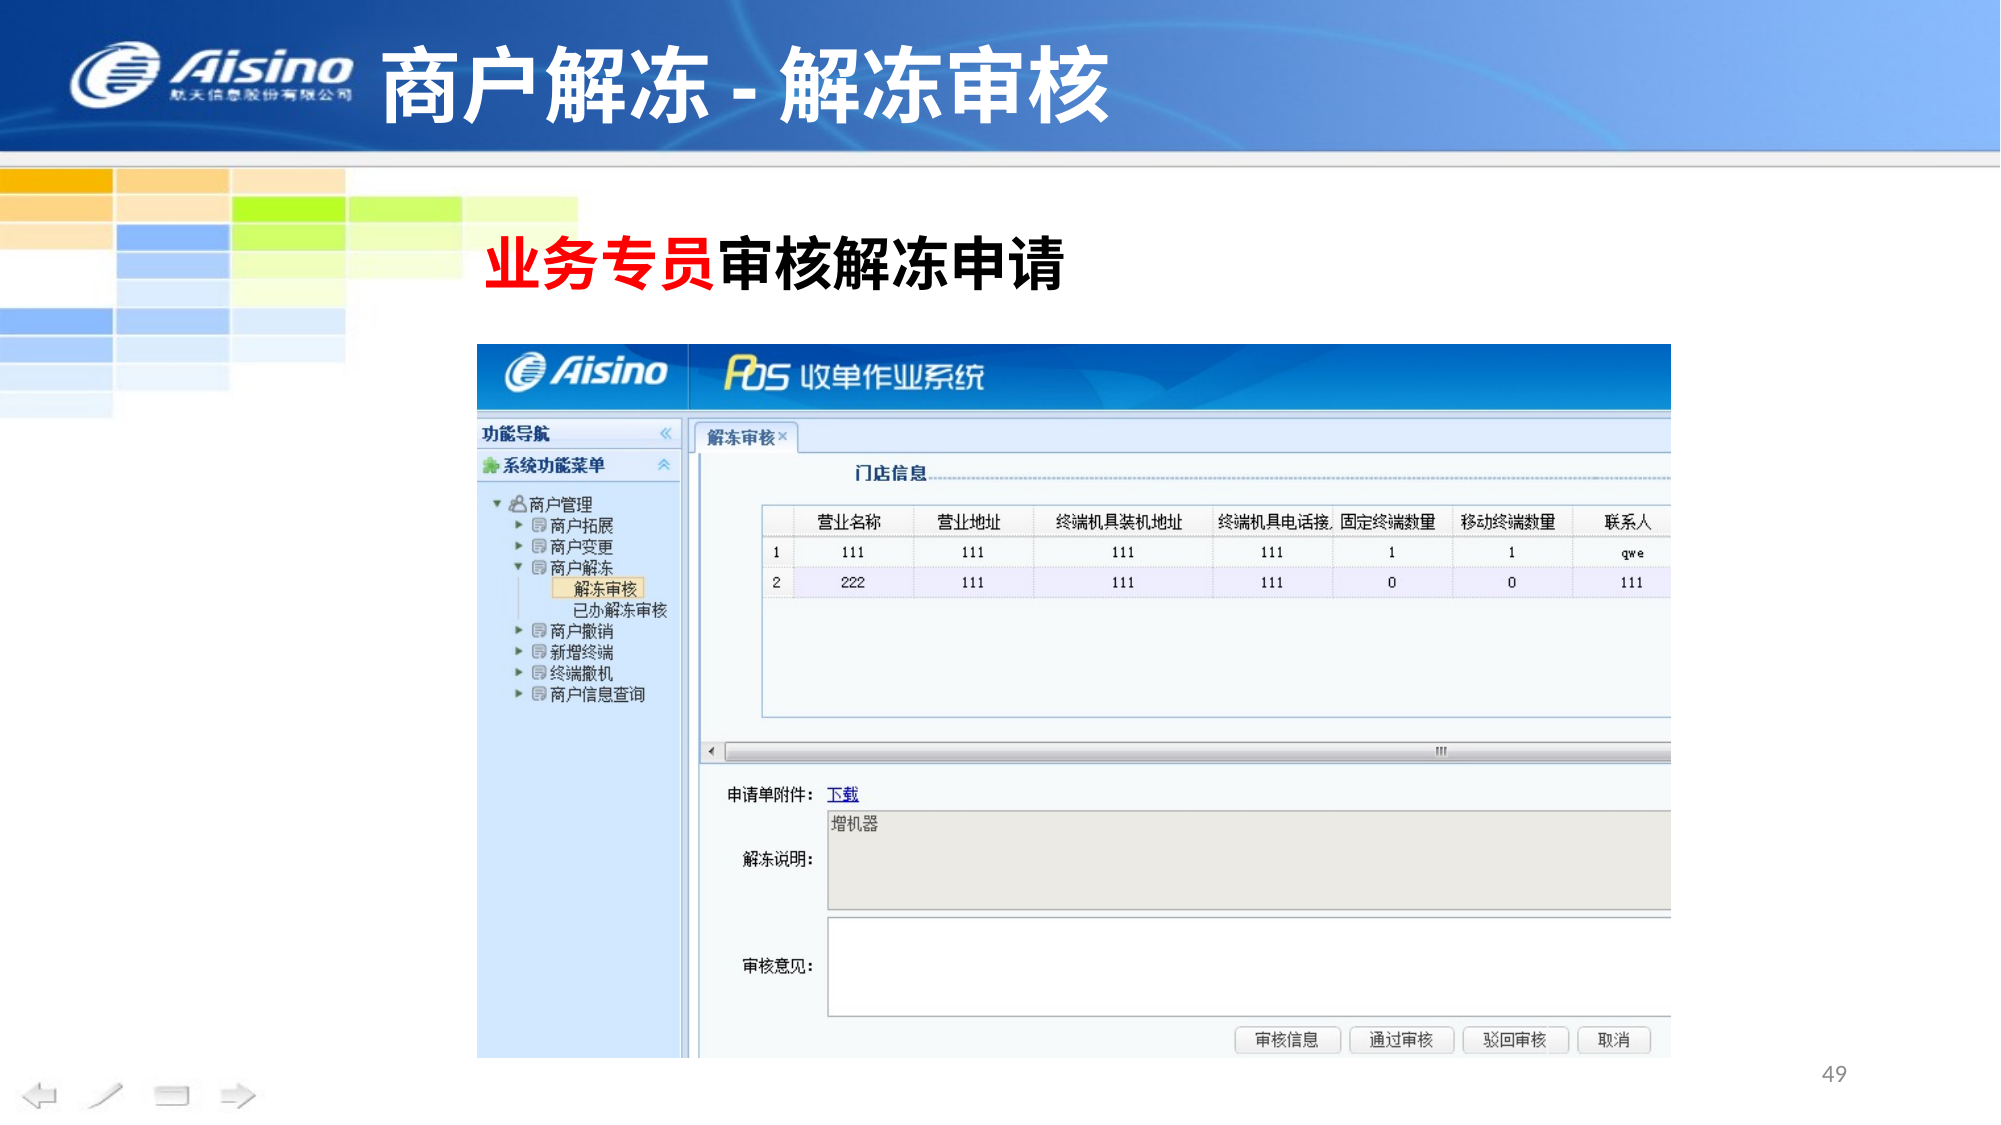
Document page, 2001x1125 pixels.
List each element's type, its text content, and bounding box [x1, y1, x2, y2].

slide_number 49 [1412, 1042, 1863, 1103]
title 商户解冻-解冻审核 [363, 0, 1888, 181]
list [477, 344, 1671, 1059]
picture [0, 0, 2001, 1125]
text_box 业务专员审核解冻申请 [468, 219, 1734, 305]
